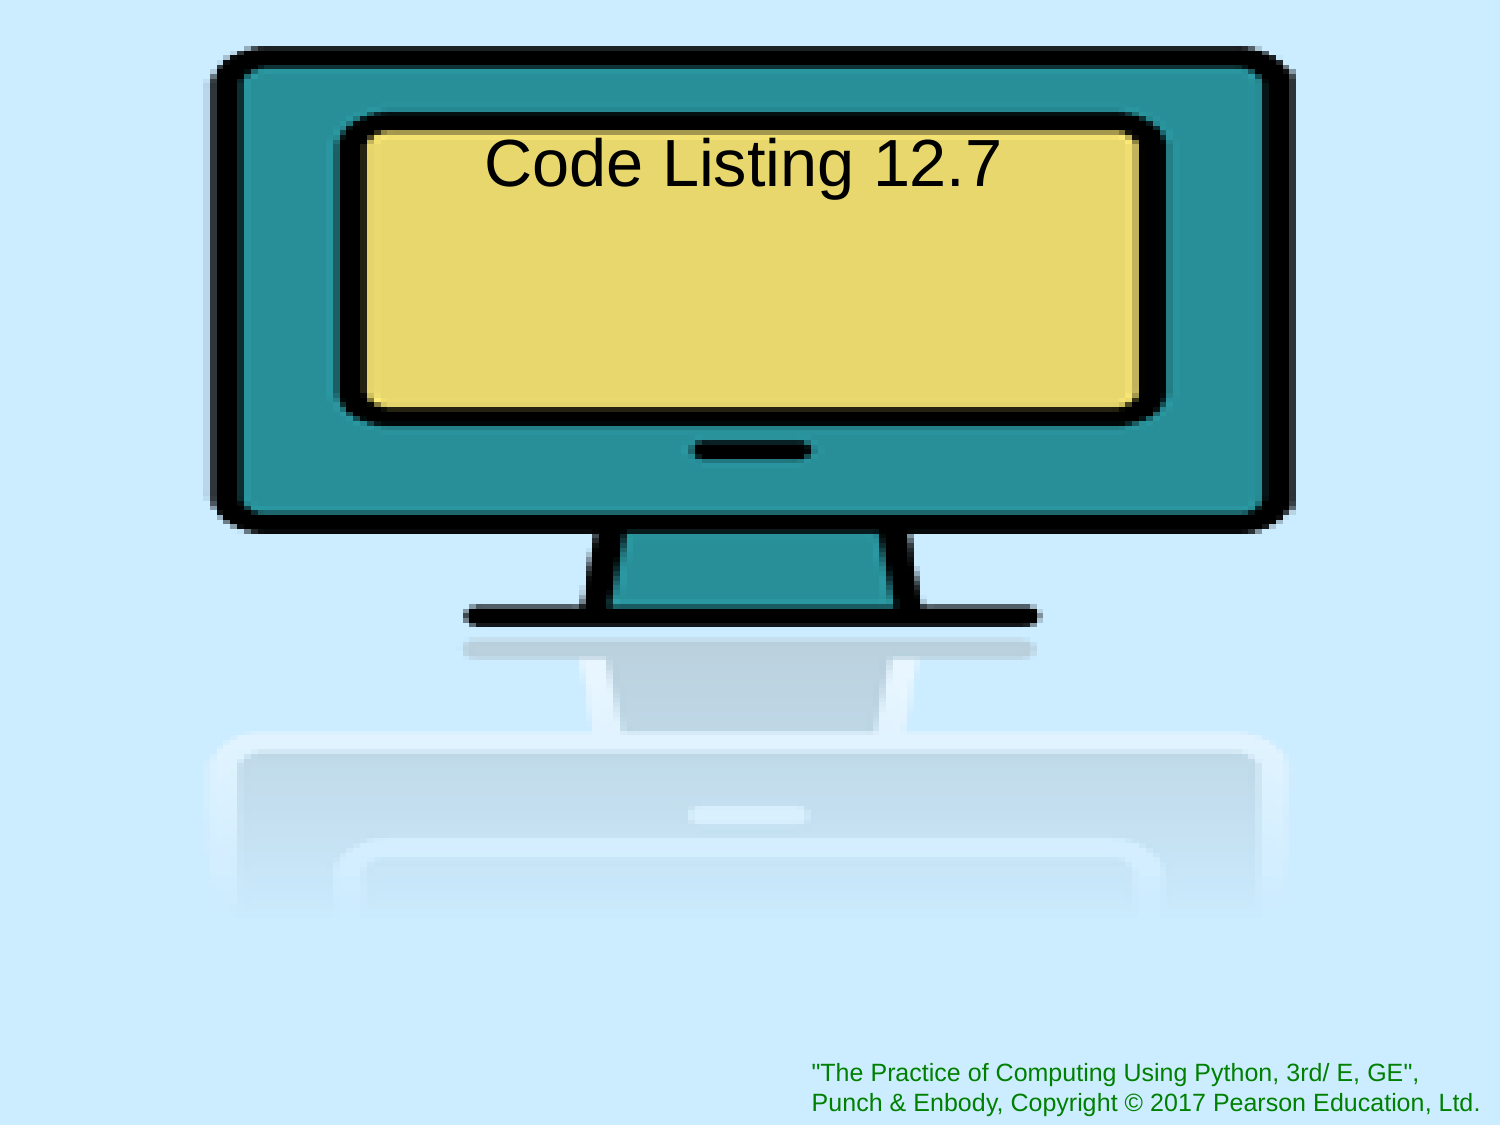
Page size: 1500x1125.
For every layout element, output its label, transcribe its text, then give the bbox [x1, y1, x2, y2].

subtitle Code Listing 12.7 [362, 112, 1125, 400]
picture [12, 0, 1488, 975]
